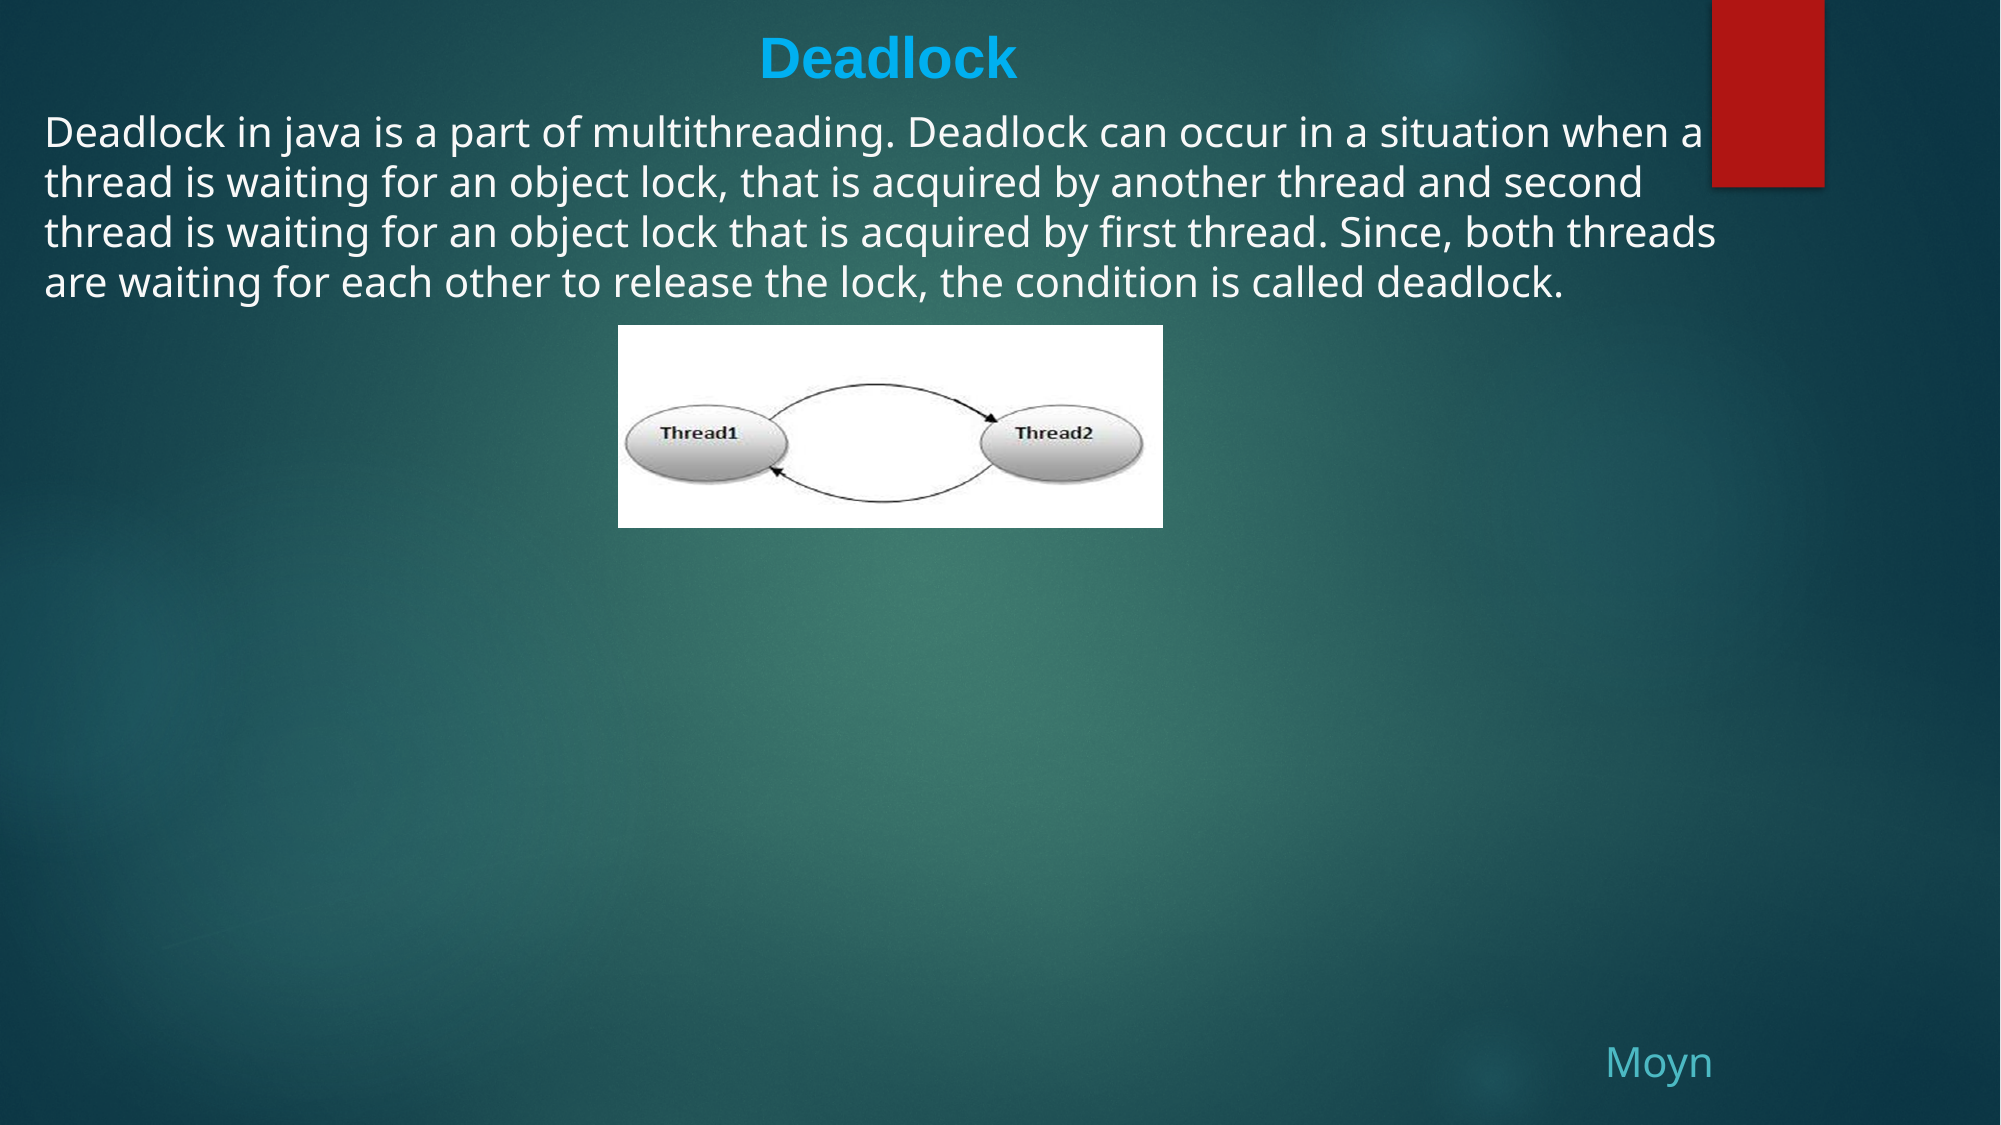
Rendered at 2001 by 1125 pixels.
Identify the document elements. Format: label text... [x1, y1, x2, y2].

text_box Deadlock [744, 12, 1038, 98]
footer Moyn [1589, 1033, 1977, 1094]
text_box Deadlock in java is a part of multithreading. Deadlock can occur in a situation when a thread is waiting for an object lock, that is acquired by another thread and second thread is waiting for an object lock that is acquired by first thread. Since, both threads are waiting for each other to release the lock, the condition is called deadlock. [29, 98, 1797, 316]
picture [0, 0, 2001, 1125]
